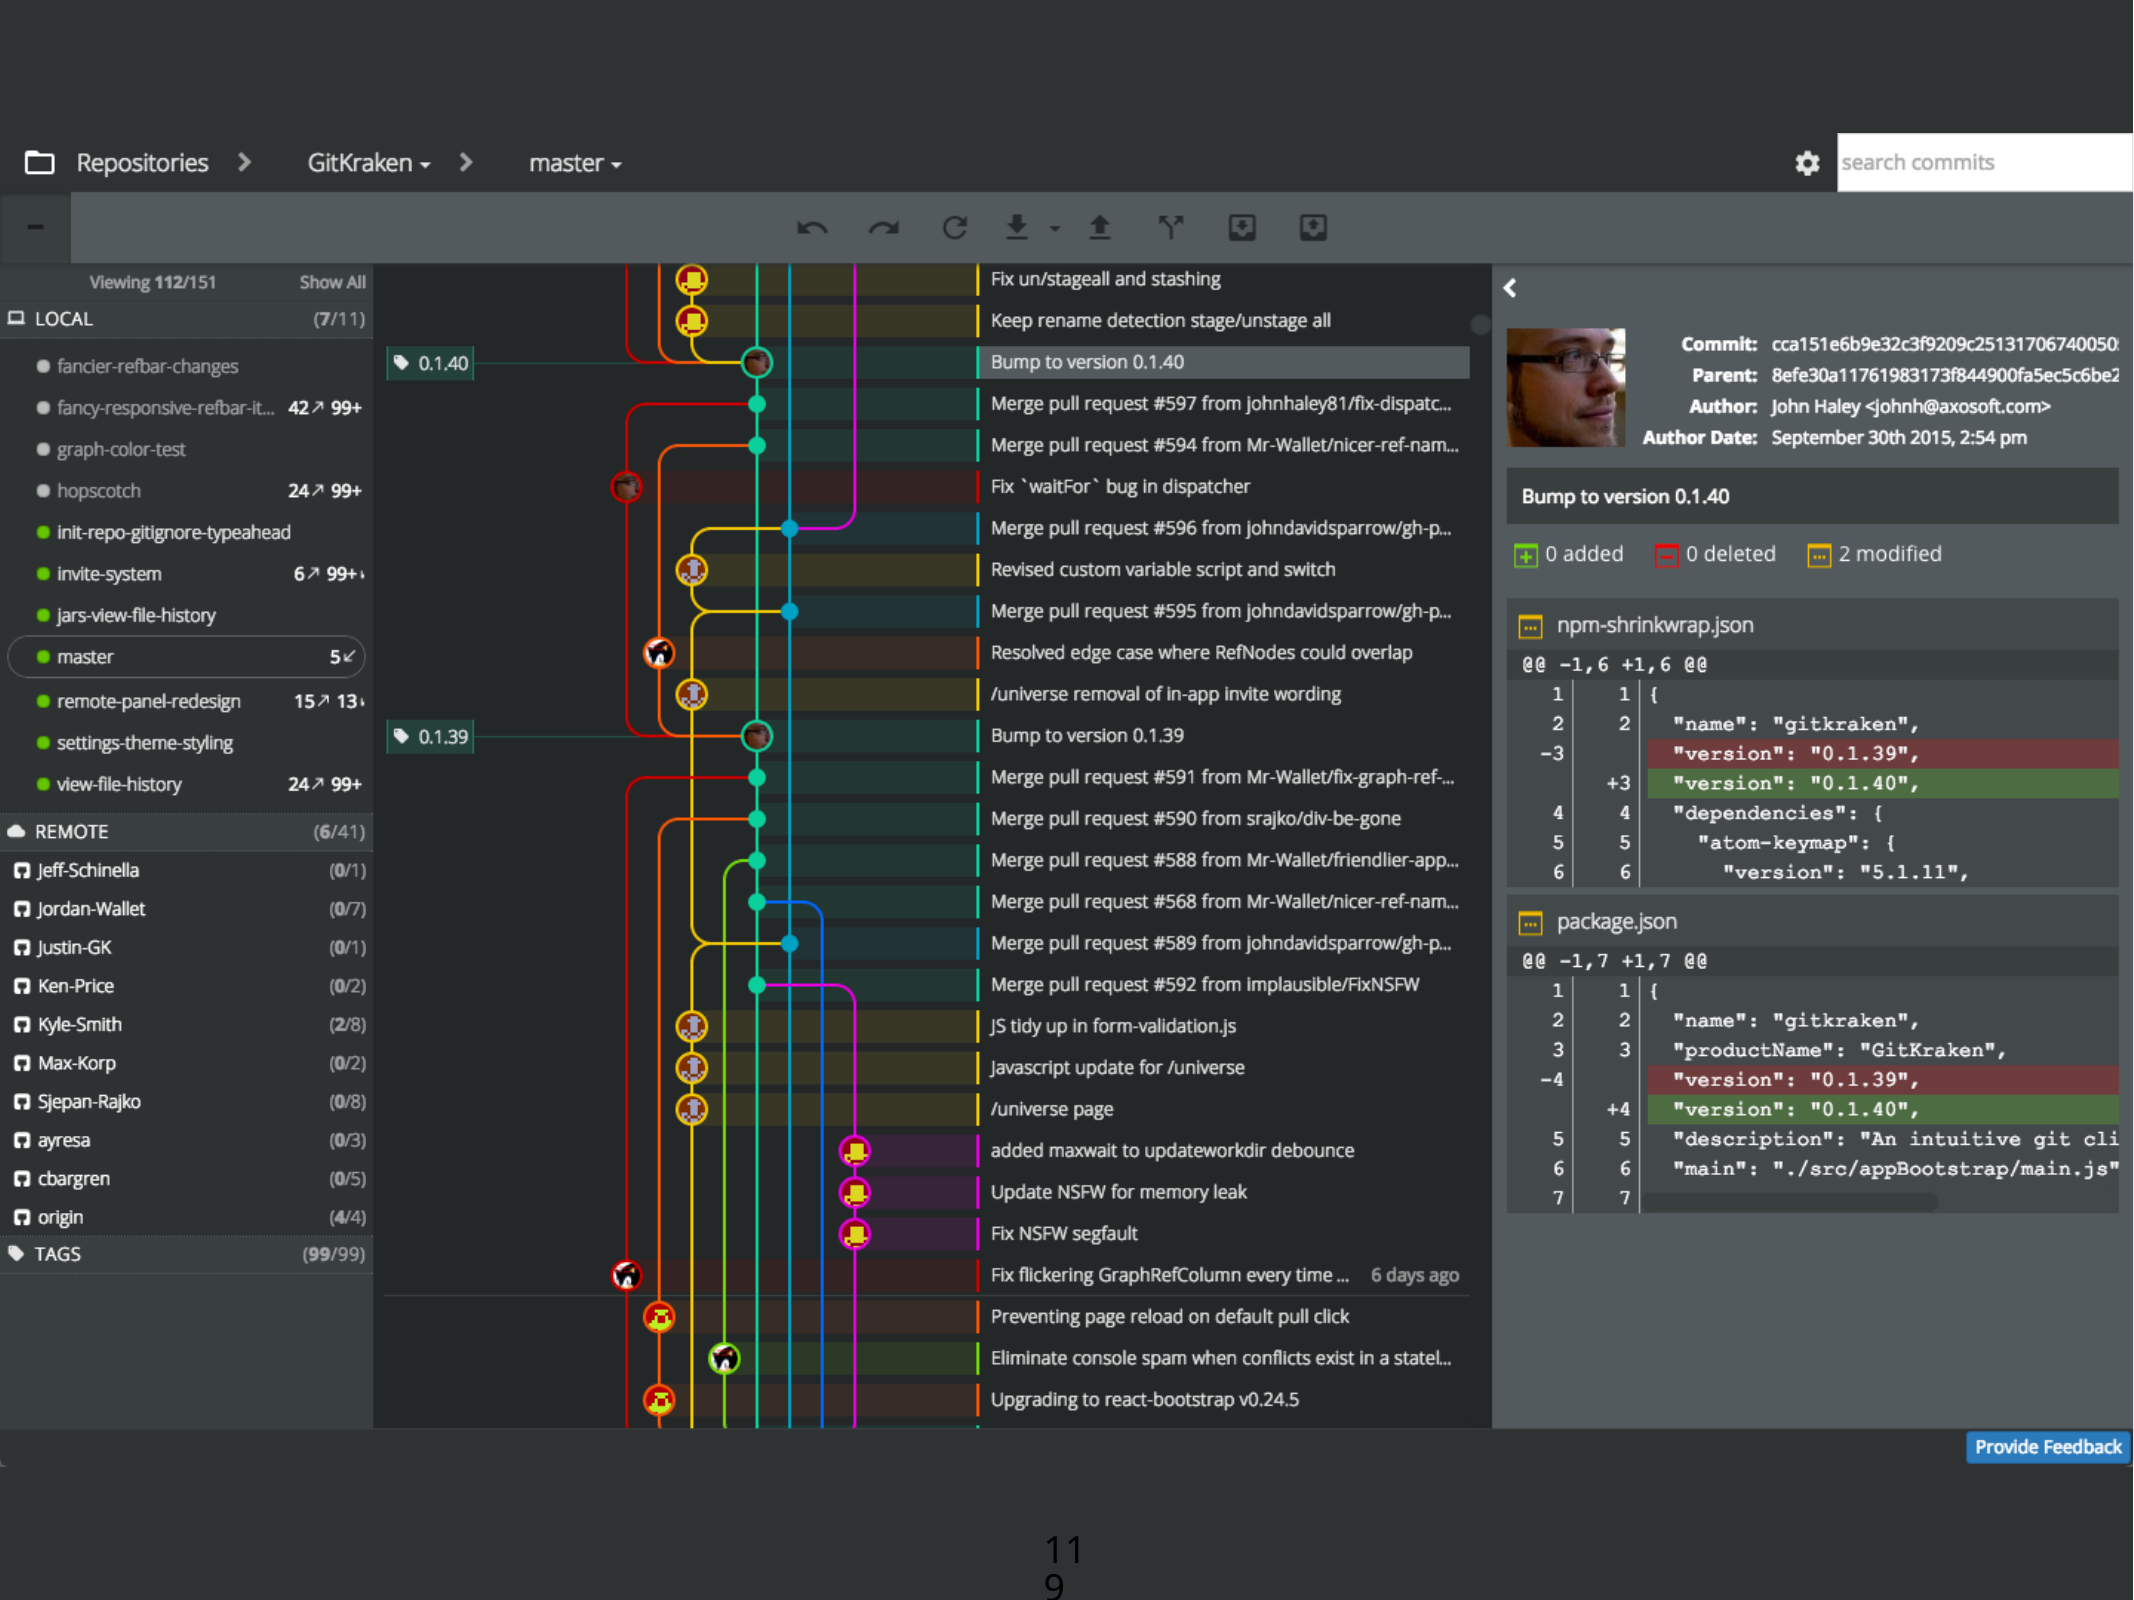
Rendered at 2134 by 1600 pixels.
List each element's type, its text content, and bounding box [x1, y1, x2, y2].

picture [0, 133, 2134, 1467]
slide_number 119 [1035, 1517, 1096, 1600]
